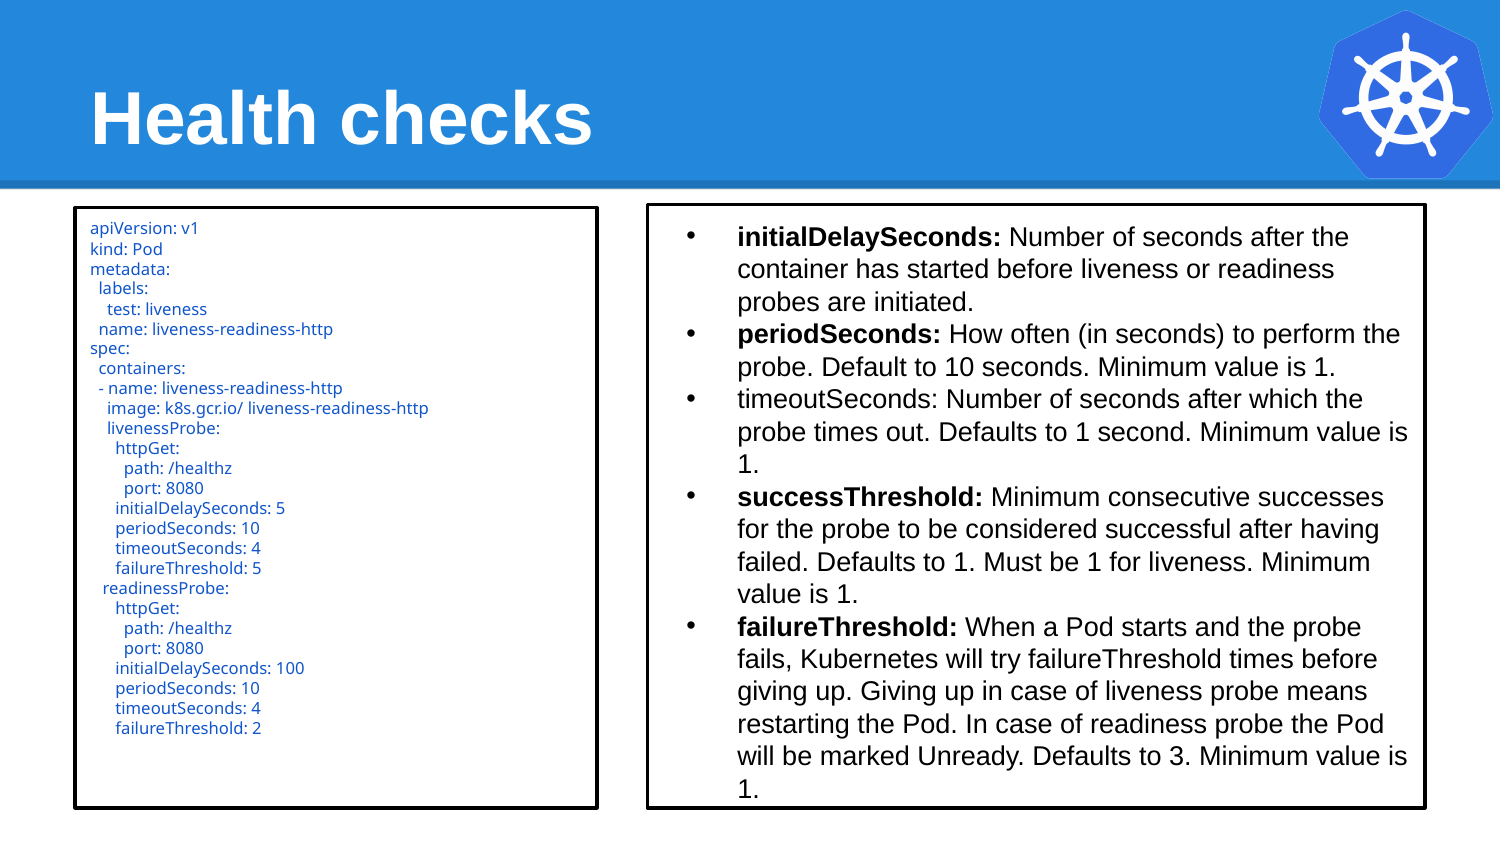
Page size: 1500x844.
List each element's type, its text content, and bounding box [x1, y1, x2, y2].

list initialDelaySeconds: Number of seconds after the container has started before liveness or readiness probes are initiated. periodSeconds: How often (in seconds) to perform the probe. Default to 10 seconds. Minimum value is 1. timeoutSeconds: Number of seconds after which the probe times out. Defaults to 1 second. Minimum value is 1. successThreshold: Minimum consecutive successes for the probe to be considered successful after having failed. Defaults to 1. Must be 1 for liveness. Minimum value is 1. failureThreshold: When a Pod starts and the probe fails, Kubernetes will try failureThreshold times before giving up. Giving up in case of liveness probe means restarting the Pod. In case of readiness probe the Pod will be marked Unready. Defaults to 3. Minimum value is 1. [647, 204, 1425, 808]
picture [1318, 7, 1494, 182]
list apiVersion: v1 kind: Pod metadata: labels: test: liveness name: liveness-readiness-http spec: containers: - name: liveness-readiness-http image: k8s.gcr.io/ liveness-readiness-http livenessProbe: httpGet: path: /healthz port: 8080 initialDelaySeconds: 5 periodSeconds: 10 timeoutSeconds: 4 failureThreshold: 5 readinessProbe: httpGet: path: /healthz port: 8080 initialDelaySeconds: 100 periodSeconds: 10 timeoutSeconds: 4 failureThreshold: 2 [75, 207, 597, 808]
title Health checks [75, 33, 1425, 175]
